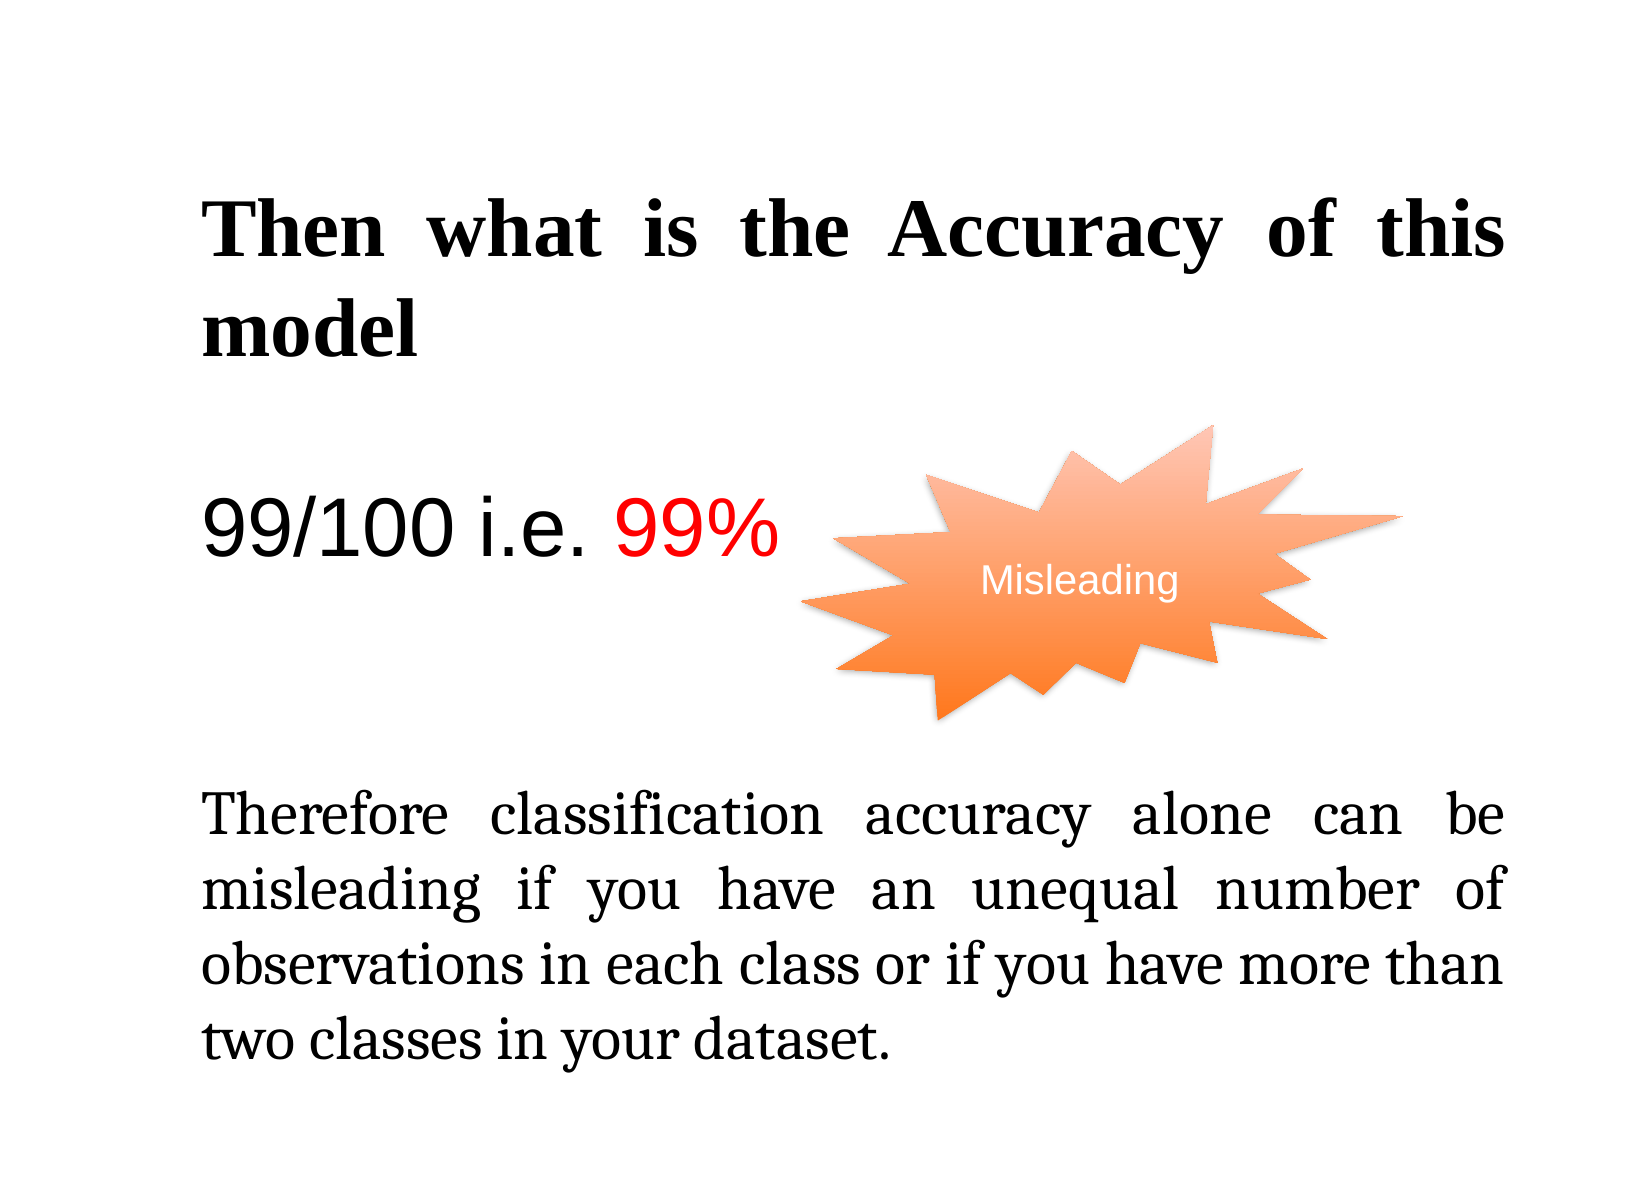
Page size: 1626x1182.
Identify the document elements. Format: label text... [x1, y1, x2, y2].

text_box Misleading [800, 425, 1404, 721]
text_box Then what is the Accuracy of this model 99/100 i.e. 99% Therefore classification accuracy alone can be misleading if you have an unequal number of observations in each class or if you have more than two classes in your dataset. [186, 165, 1522, 1080]
